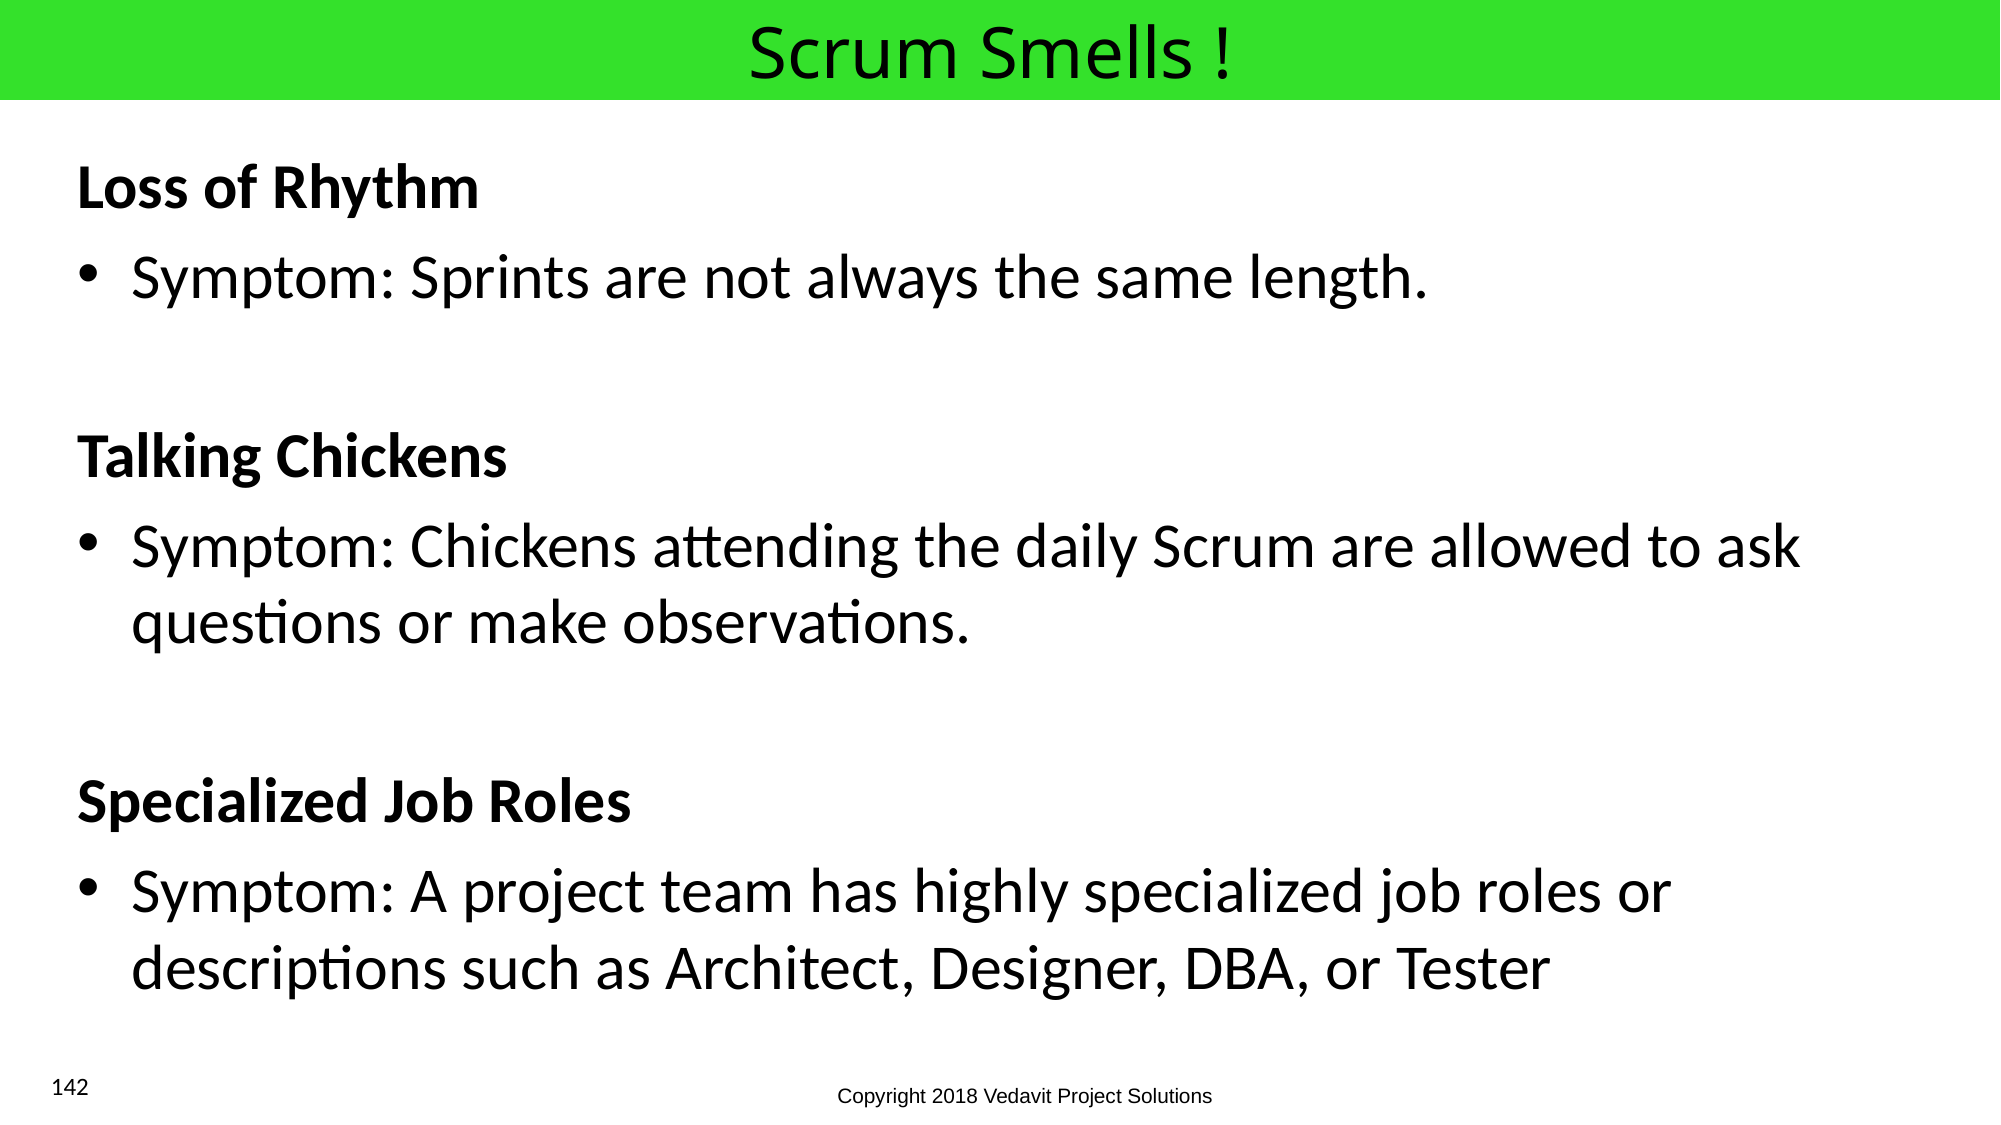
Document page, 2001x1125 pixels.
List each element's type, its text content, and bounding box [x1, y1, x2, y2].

title Scrum Smells ! [0, 0, 2000, 100]
slide_number 142 [3, 1055, 137, 1116]
list Loss of Rhythm Symptom: Sprints are not always the same length. Talking Chickens Symptom: Chickens attending the daily Scrum are allowed to ask questions or make observations. Specialized Job Roles Symptom: A project team has highly specialized job roles or descriptions such as Architect, Designer, DBA, or Tester [62, 137, 1938, 1013]
